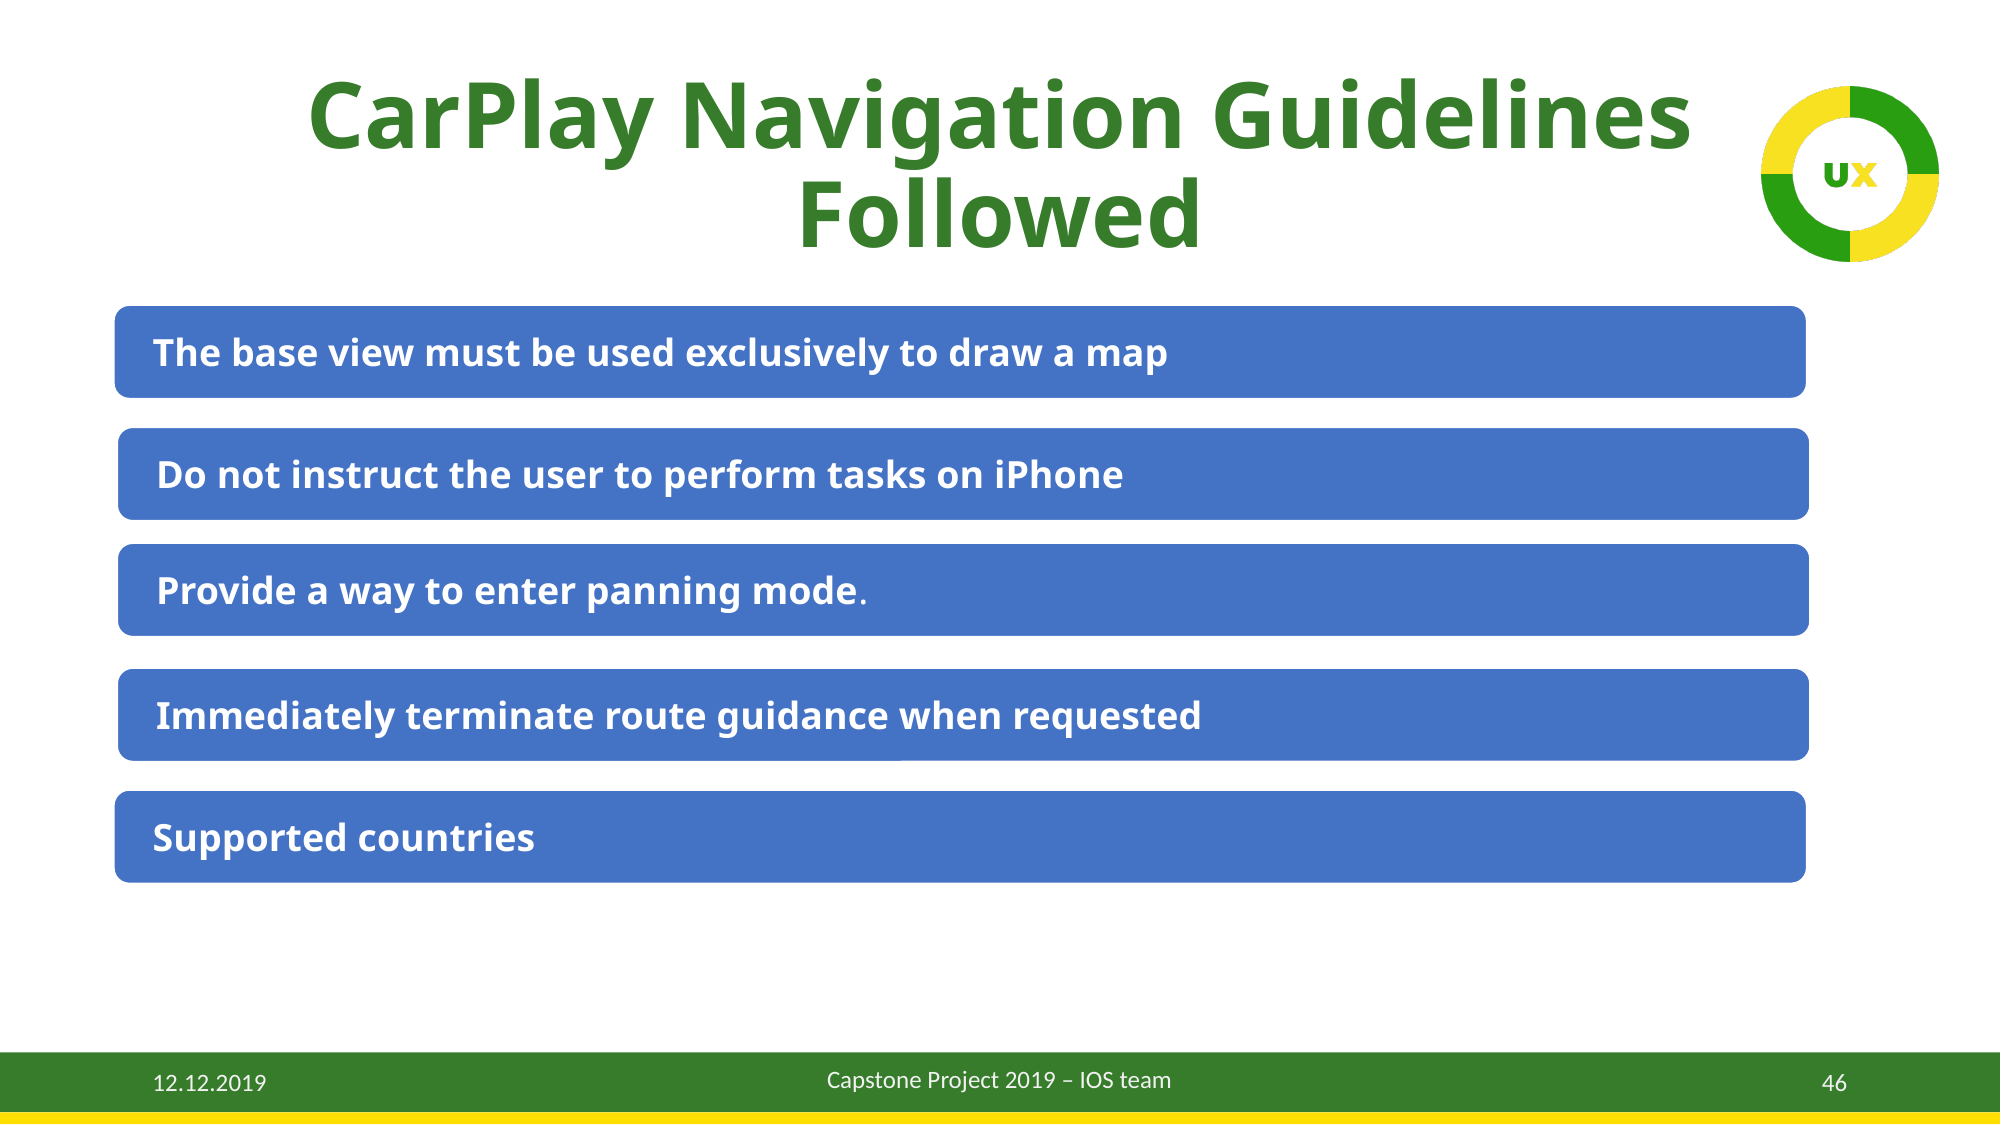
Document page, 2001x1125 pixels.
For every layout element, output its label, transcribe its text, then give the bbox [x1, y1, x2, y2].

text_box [113, 789, 1807, 884]
picture [1761, 86, 1939, 262]
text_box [116, 542, 1811, 637]
title CarPlay Navigation Guidelines Followed [137, 59, 1863, 278]
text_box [116, 426, 1811, 521]
text_box [0, 1051, 137, 1111]
slide_number 46 [1412, 1051, 1863, 1112]
footer Capstone Project 2019 – IOS team [662, 1048, 1338, 1109]
text_box [1863, 1051, 2000, 1111]
text_box [588, 1051, 1412, 1111]
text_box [116, 667, 1811, 762]
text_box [113, 304, 1807, 399]
text_box [0, 1111, 2000, 1125]
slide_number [137, 1051, 588, 1112]
